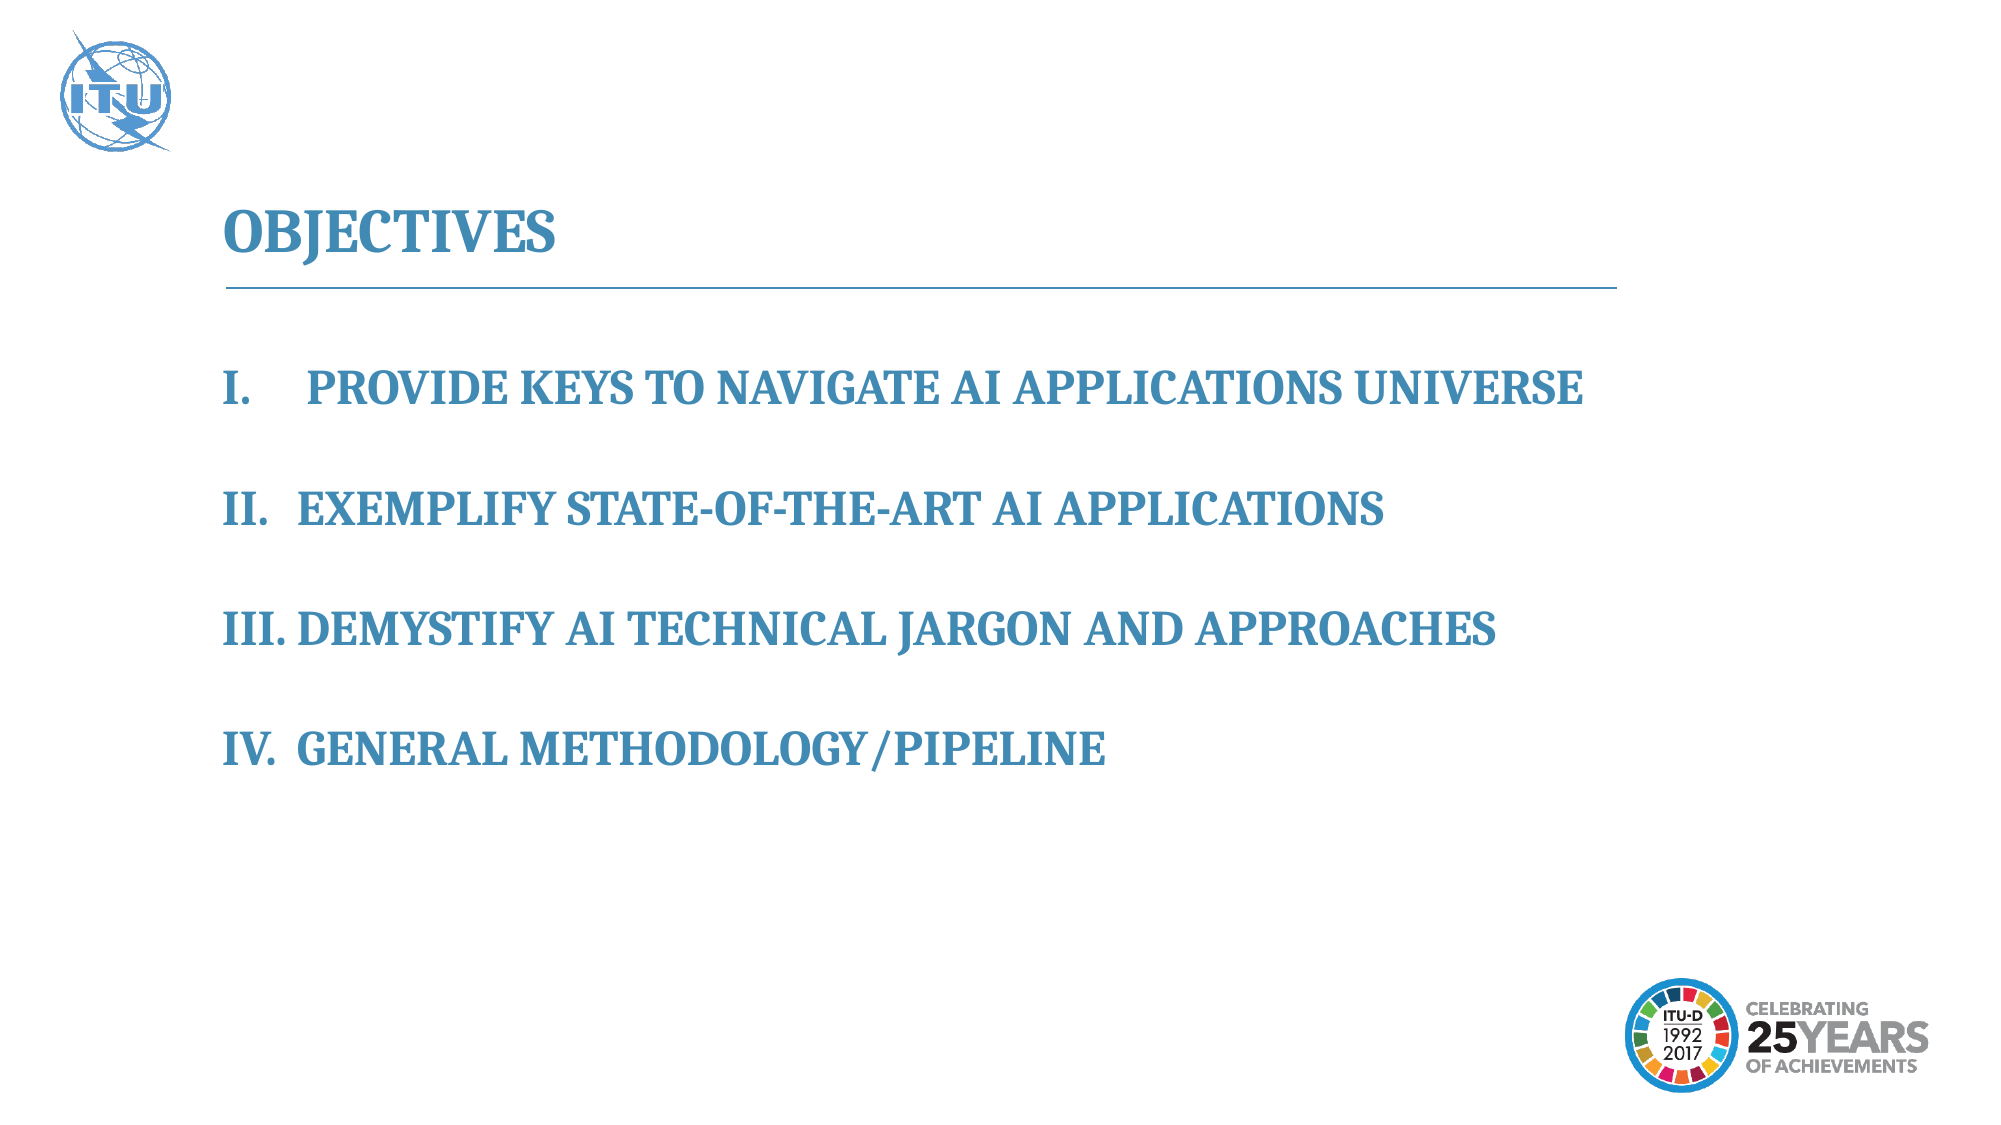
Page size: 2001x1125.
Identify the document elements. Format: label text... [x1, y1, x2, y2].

picture [1623, 977, 1930, 1093]
picture [57, 26, 177, 156]
text_box PROVIDE KEYS TO NAVIGATE AI APPLICATIONS UNIVERSE EXEMPLIFY STATE-OF-THE-ART AI APPLICATIONS DEMYSTIFY AI TECHNICAL JARGON AND APPROACHES GENERAL METHODOLOGY/PIPELINE [207, 347, 1833, 843]
text_box OBJECTIVES [208, 182, 1718, 273]
